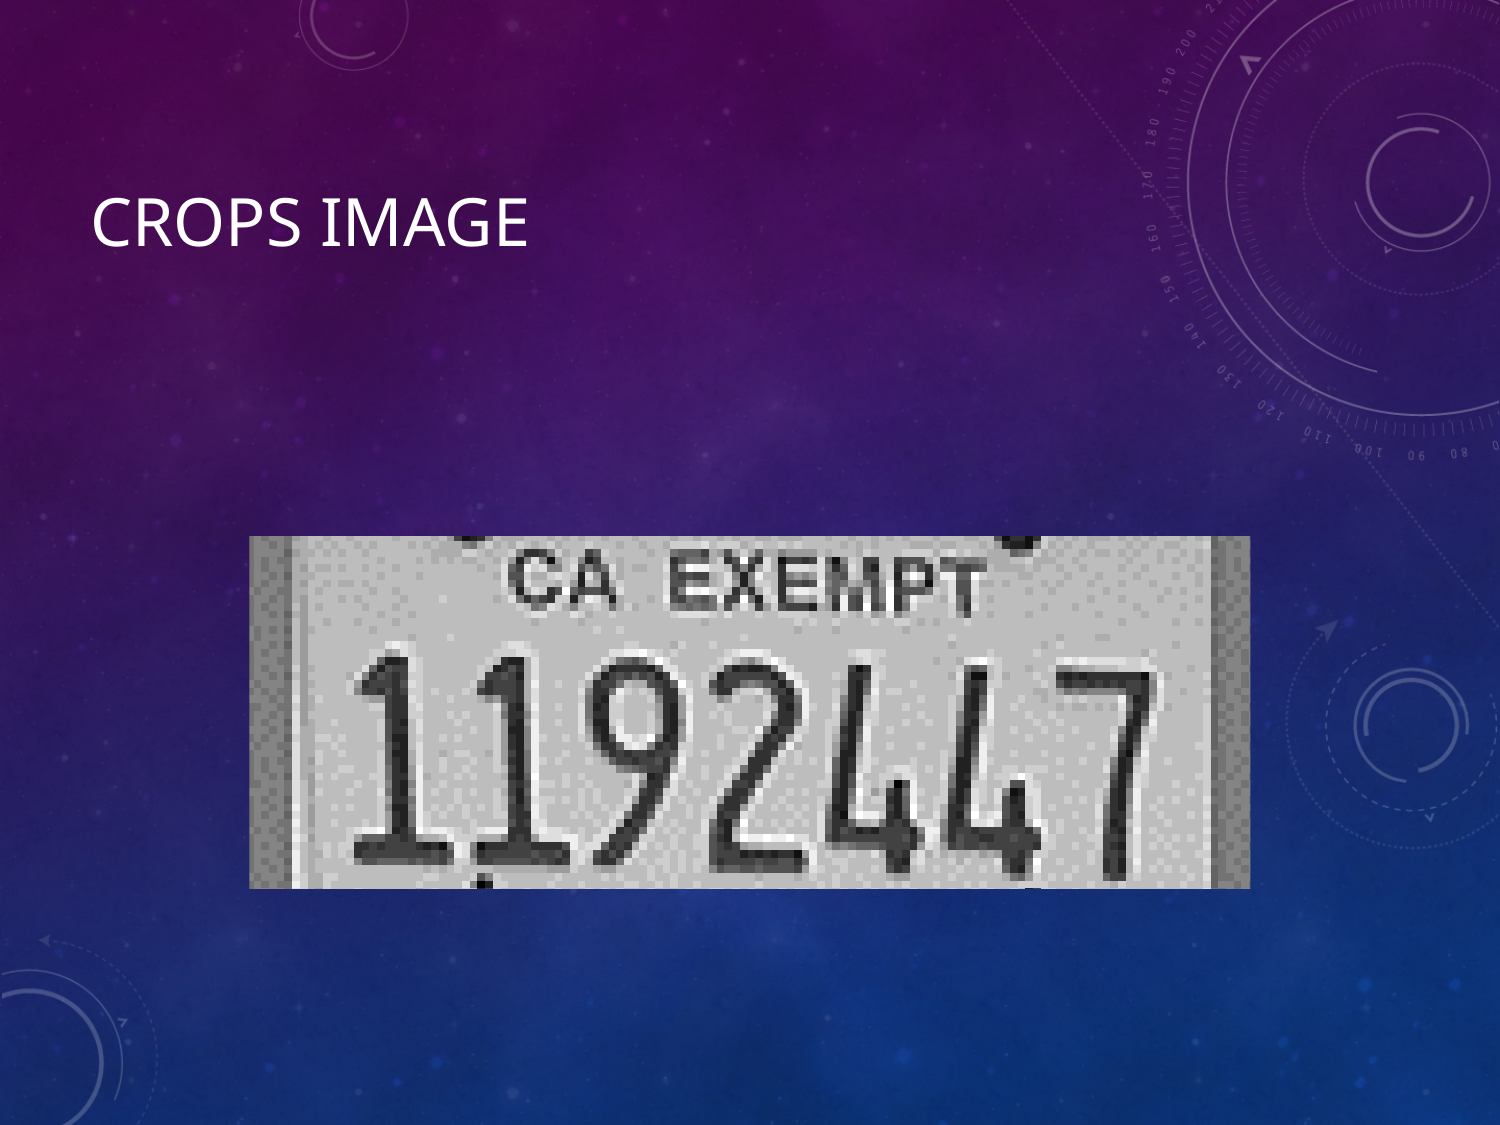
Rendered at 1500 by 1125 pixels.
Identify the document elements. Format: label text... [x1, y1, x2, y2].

picture [0, 0, 1500, 1125]
title Crops image [75, 99, 1350, 339]
